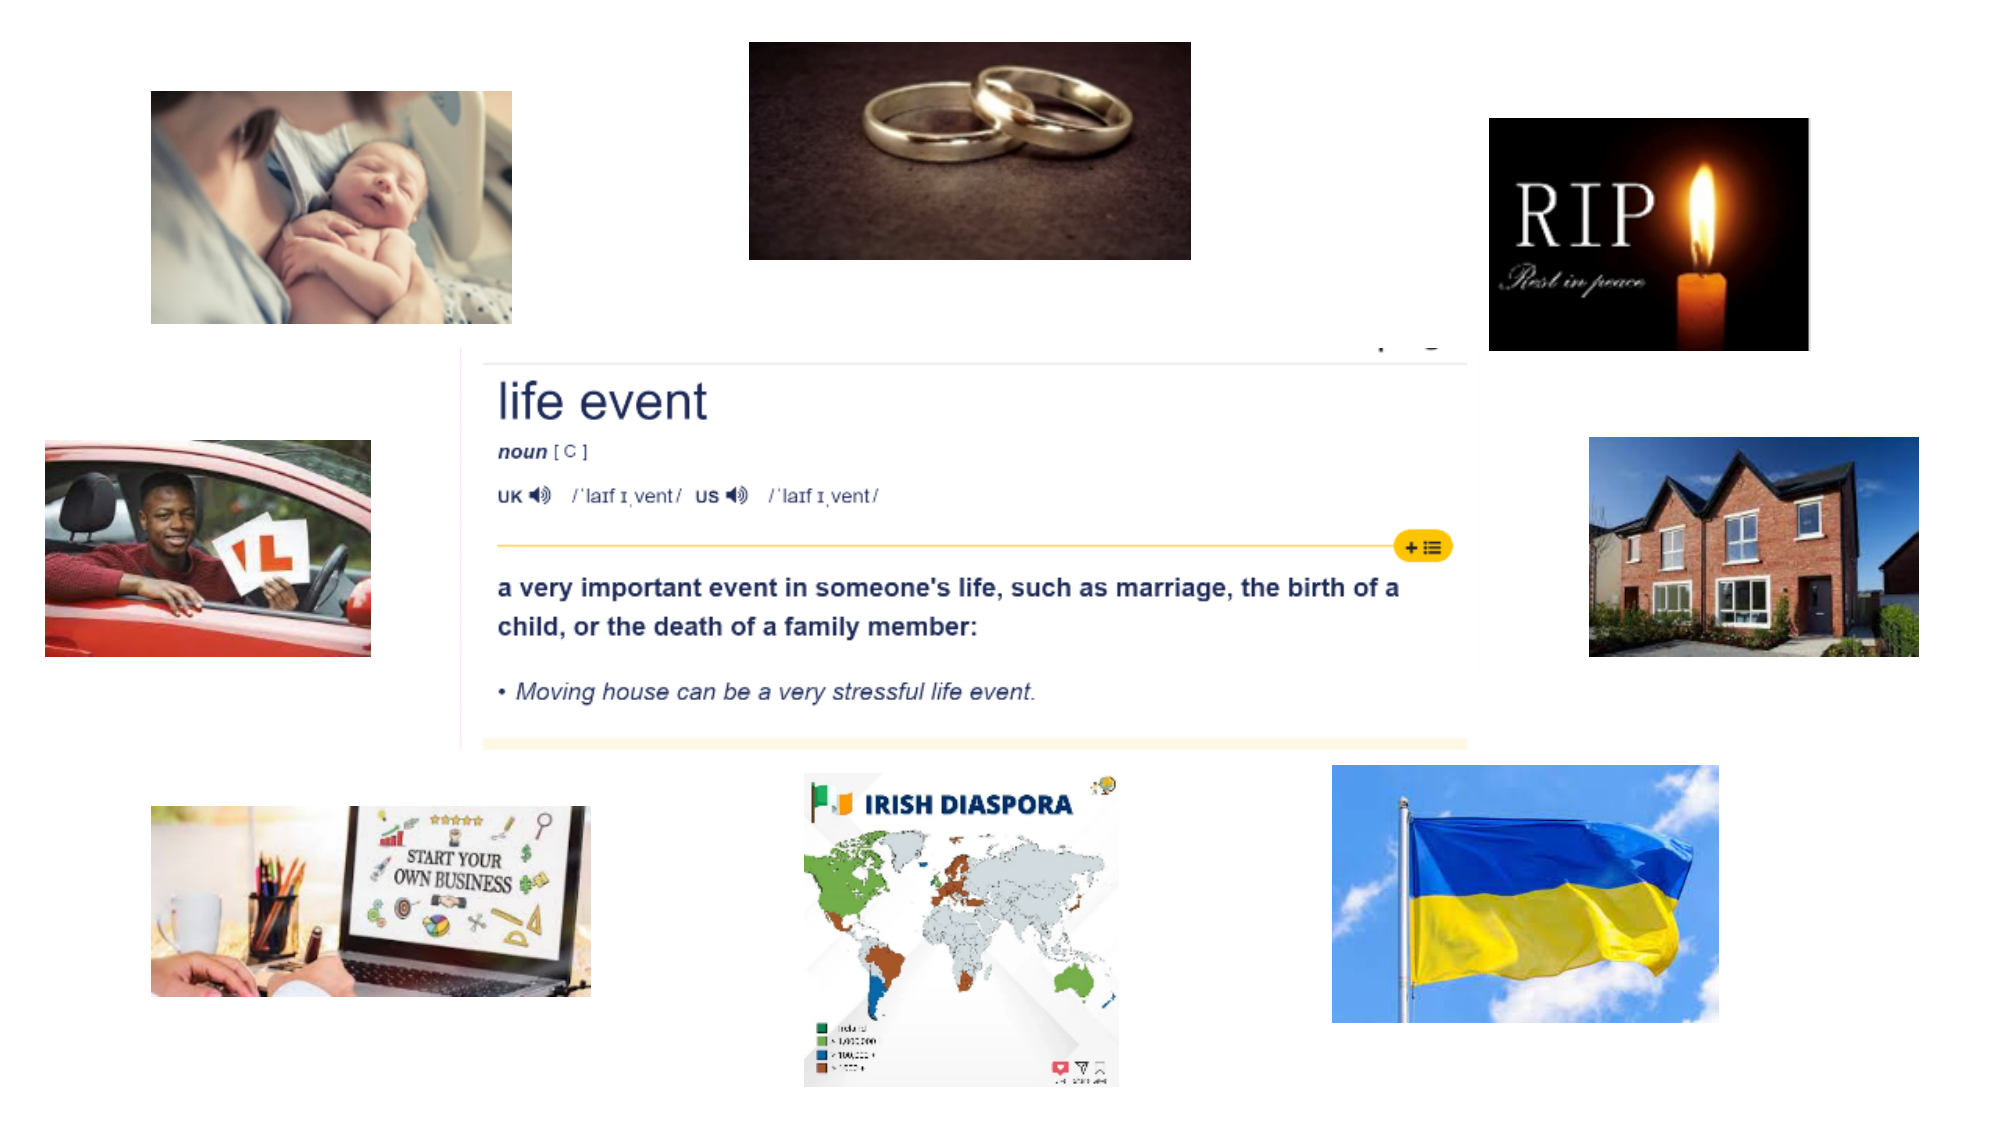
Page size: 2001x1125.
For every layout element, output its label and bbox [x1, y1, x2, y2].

picture [749, 42, 1191, 260]
picture [804, 773, 1119, 1087]
picture [151, 806, 591, 997]
picture [1489, 118, 1811, 351]
picture [1332, 765, 1719, 1023]
picture [151, 91, 512, 325]
picture [1589, 437, 1919, 657]
picture [460, 348, 1480, 750]
picture [45, 440, 371, 657]
